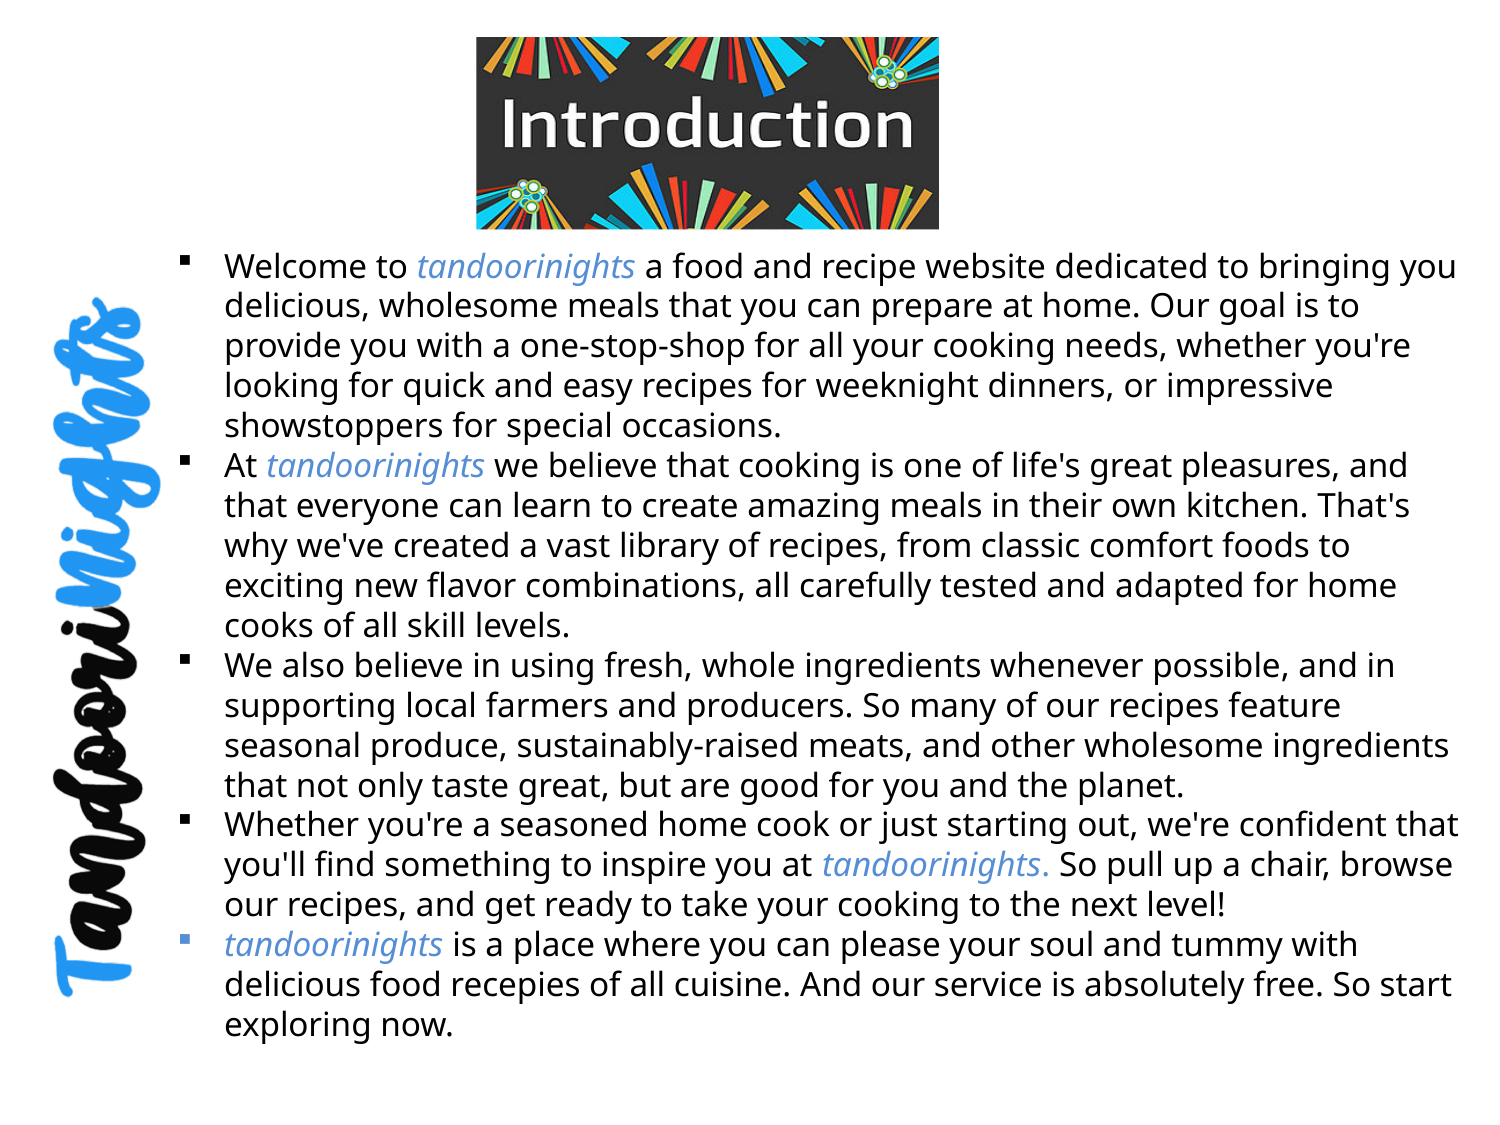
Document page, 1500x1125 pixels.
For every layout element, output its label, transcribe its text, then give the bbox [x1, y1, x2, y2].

picture [476, 37, 940, 231]
picture [0, 163, 528, 1016]
text_box Welcome to tandoorinights a food and recipe website dedicated to bringing you delicious, wholesome meals that you can prepare at home. Our goal is to provide you with a one-stop-shop for all your cooking needs, whether you're looking for quick and easy recipes for weeknight dinners, or impressive showstoppers for special occasions. At tandoorinights we believe that cooking is one of life's great pleasures, and that everyone can learn to create amazing meals in their own kitchen. That's why we've created a vast library of recipes, from classic comfort foods to exciting new flavor combinations, all carefully tested and adapted for home cooks of all skill levels. We also believe in using fresh, whole ingredients whenever possible, and in supporting local farmers and producers. So many of our recipes feature seasonal produce, sustainably-raised meats, and other wholesome ingredients that not only taste great, but are good for you and the planet. Whether you're a seasoned home cook or just starting out, we're confident that you'll find something to inspire you at tandoorinights. So pull up a chair, browse our recipes, and get ready to take your cooking to the next level! tandoorinights is a place where you can please your soul and tummy with delicious food recepies of all cuisine. And our service is absolutely free. So start exploring now. [162, 237, 1488, 1091]
